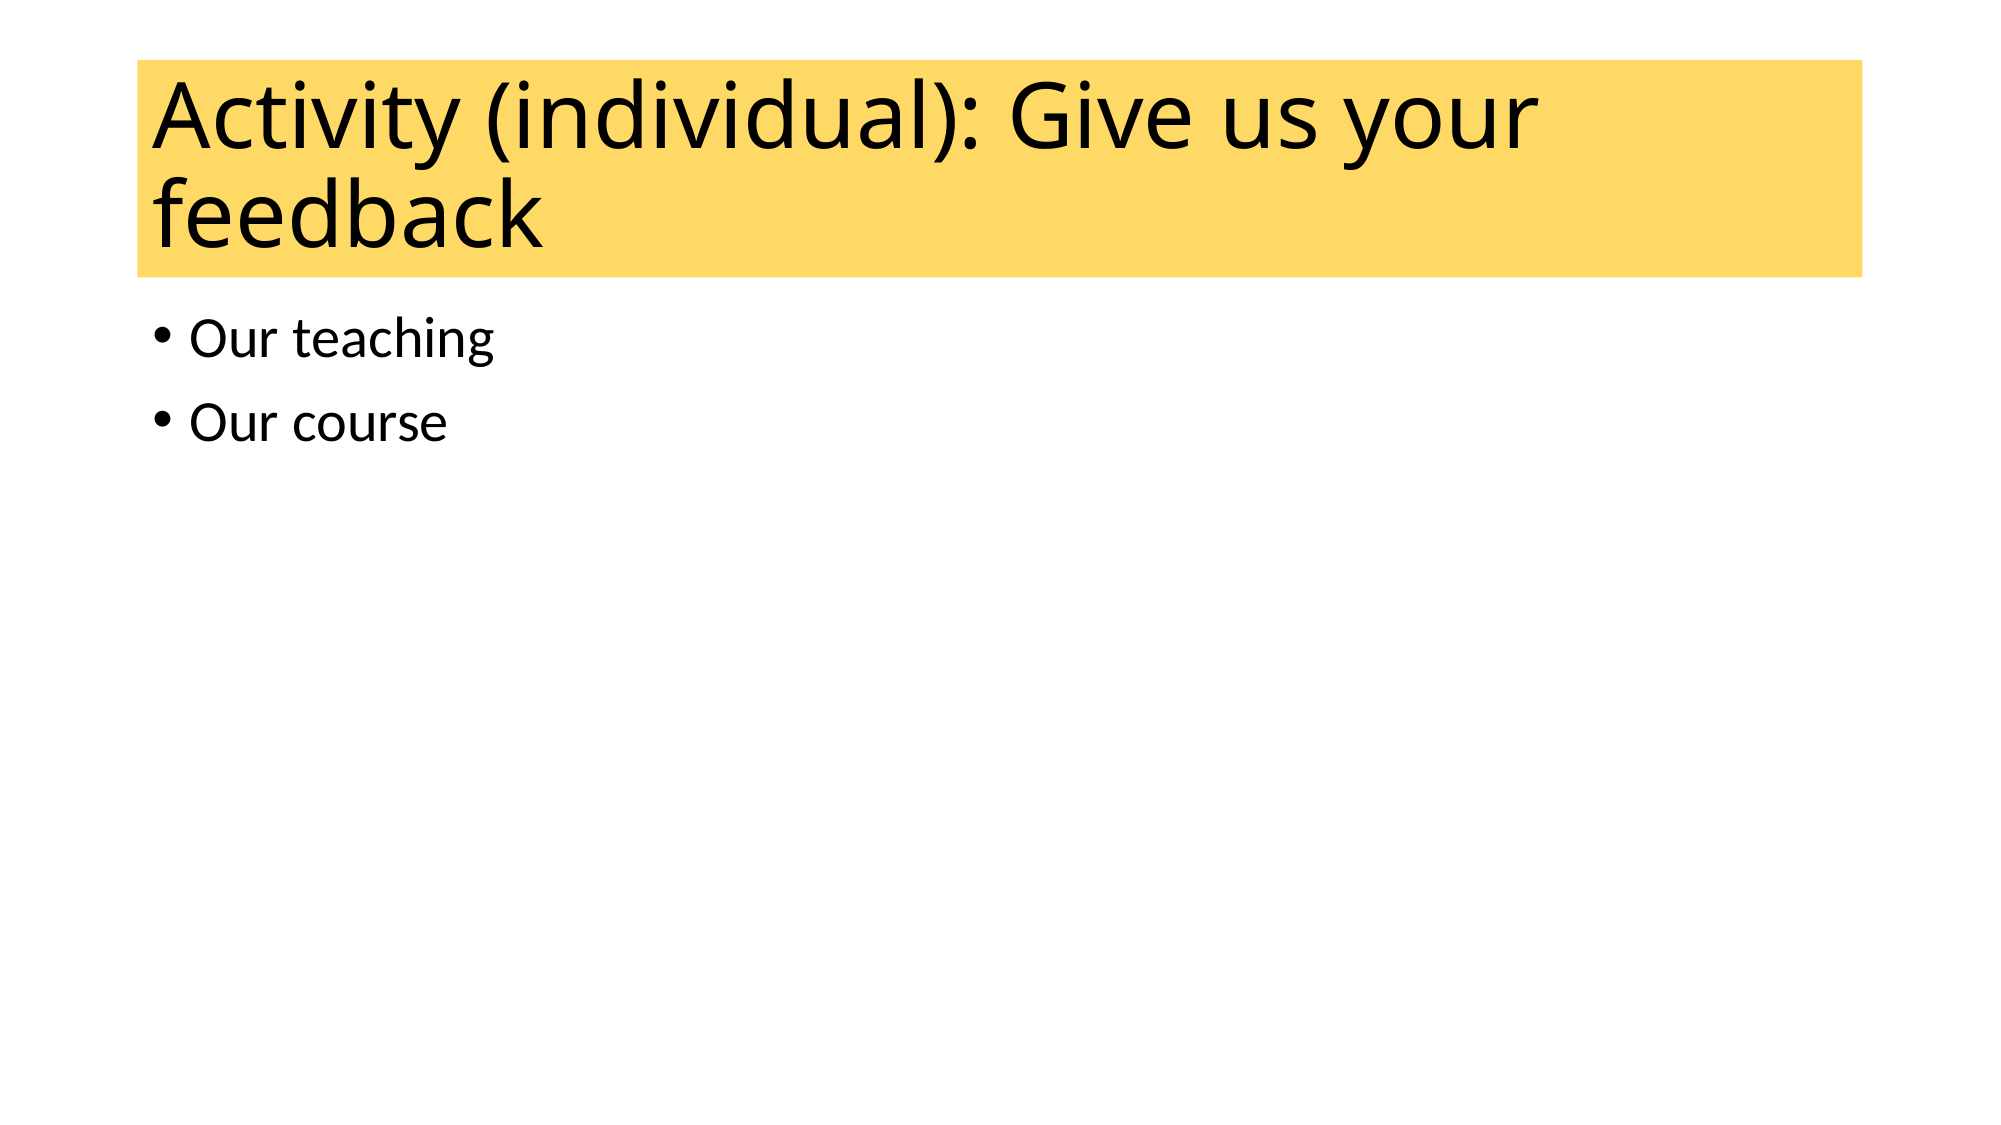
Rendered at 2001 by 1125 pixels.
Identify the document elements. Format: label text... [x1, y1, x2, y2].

list Our teaching Our course [137, 299, 1863, 1014]
title Activity (individual): Give us your feedback [137, 59, 1863, 278]
